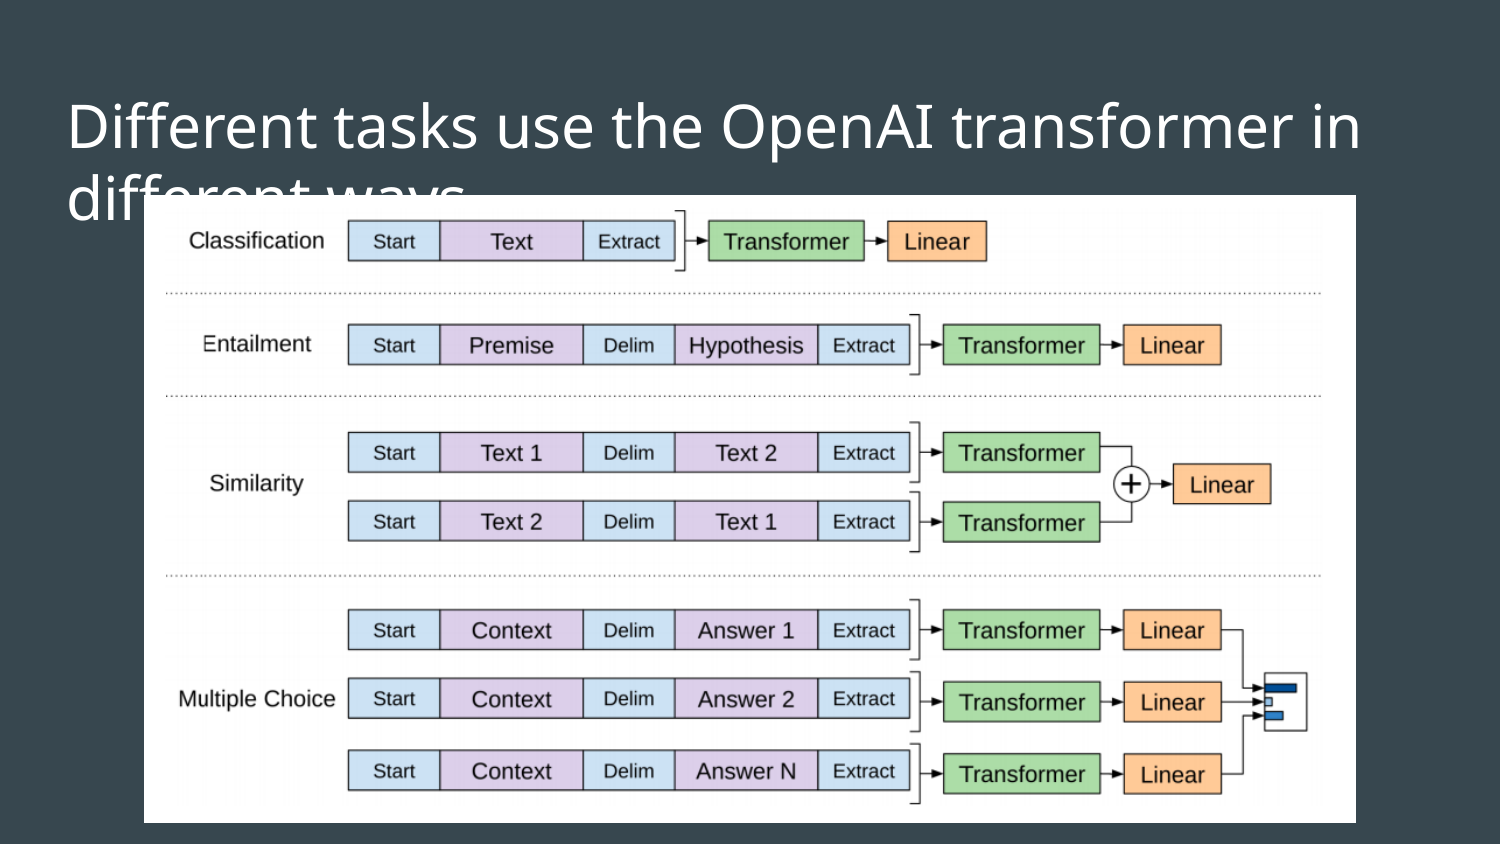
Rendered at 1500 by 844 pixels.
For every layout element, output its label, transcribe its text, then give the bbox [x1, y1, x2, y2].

title Different tasks use the OpenAI transformer in different ways. [51, 72, 1449, 167]
picture [144, 195, 1356, 823]
